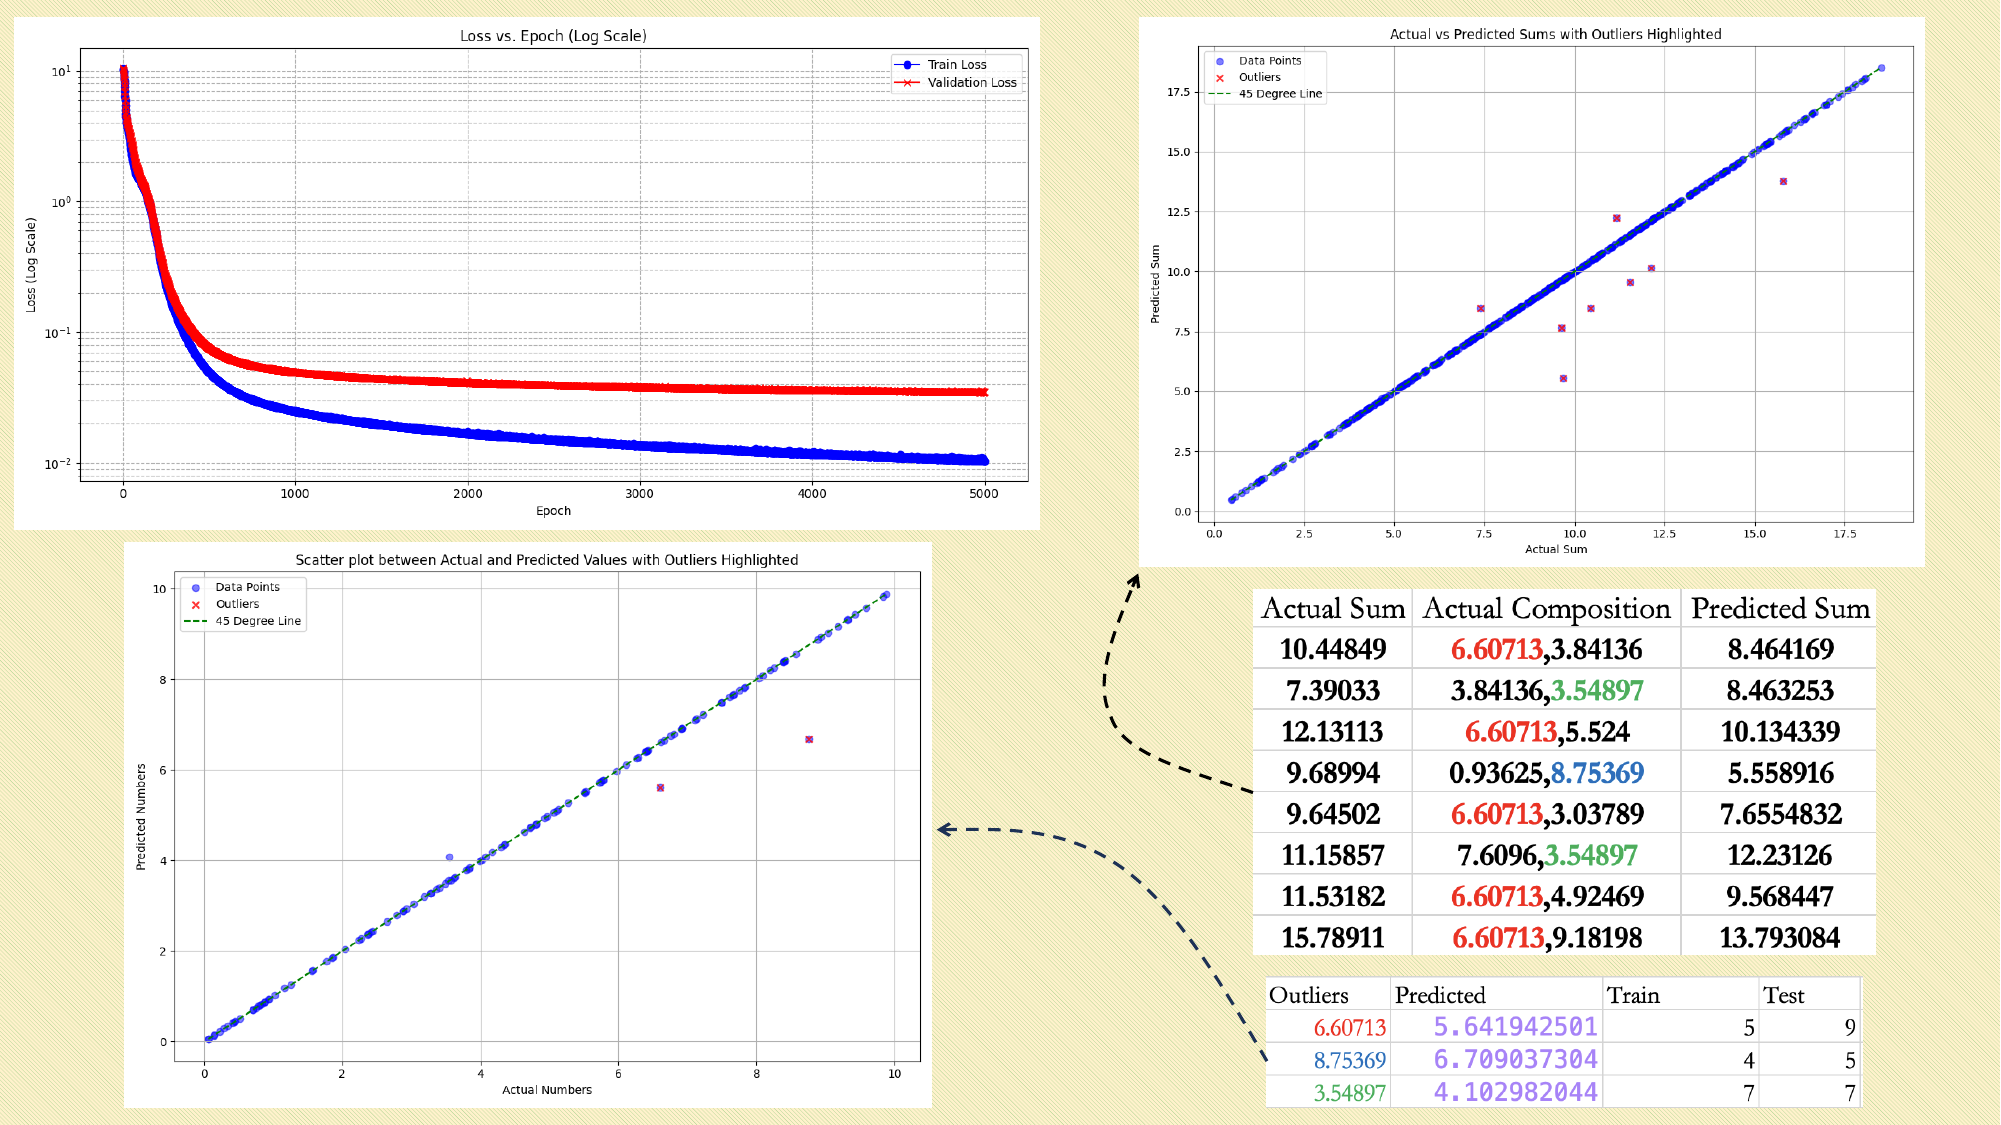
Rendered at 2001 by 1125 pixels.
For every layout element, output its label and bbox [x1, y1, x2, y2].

text_box [936, 822, 1266, 1062]
picture [14, 17, 1040, 530]
picture [1253, 589, 1876, 955]
text_box [1103, 573, 1253, 794]
picture [124, 542, 932, 1108]
picture [1266, 976, 1863, 1108]
picture [1139, 17, 1925, 567]
